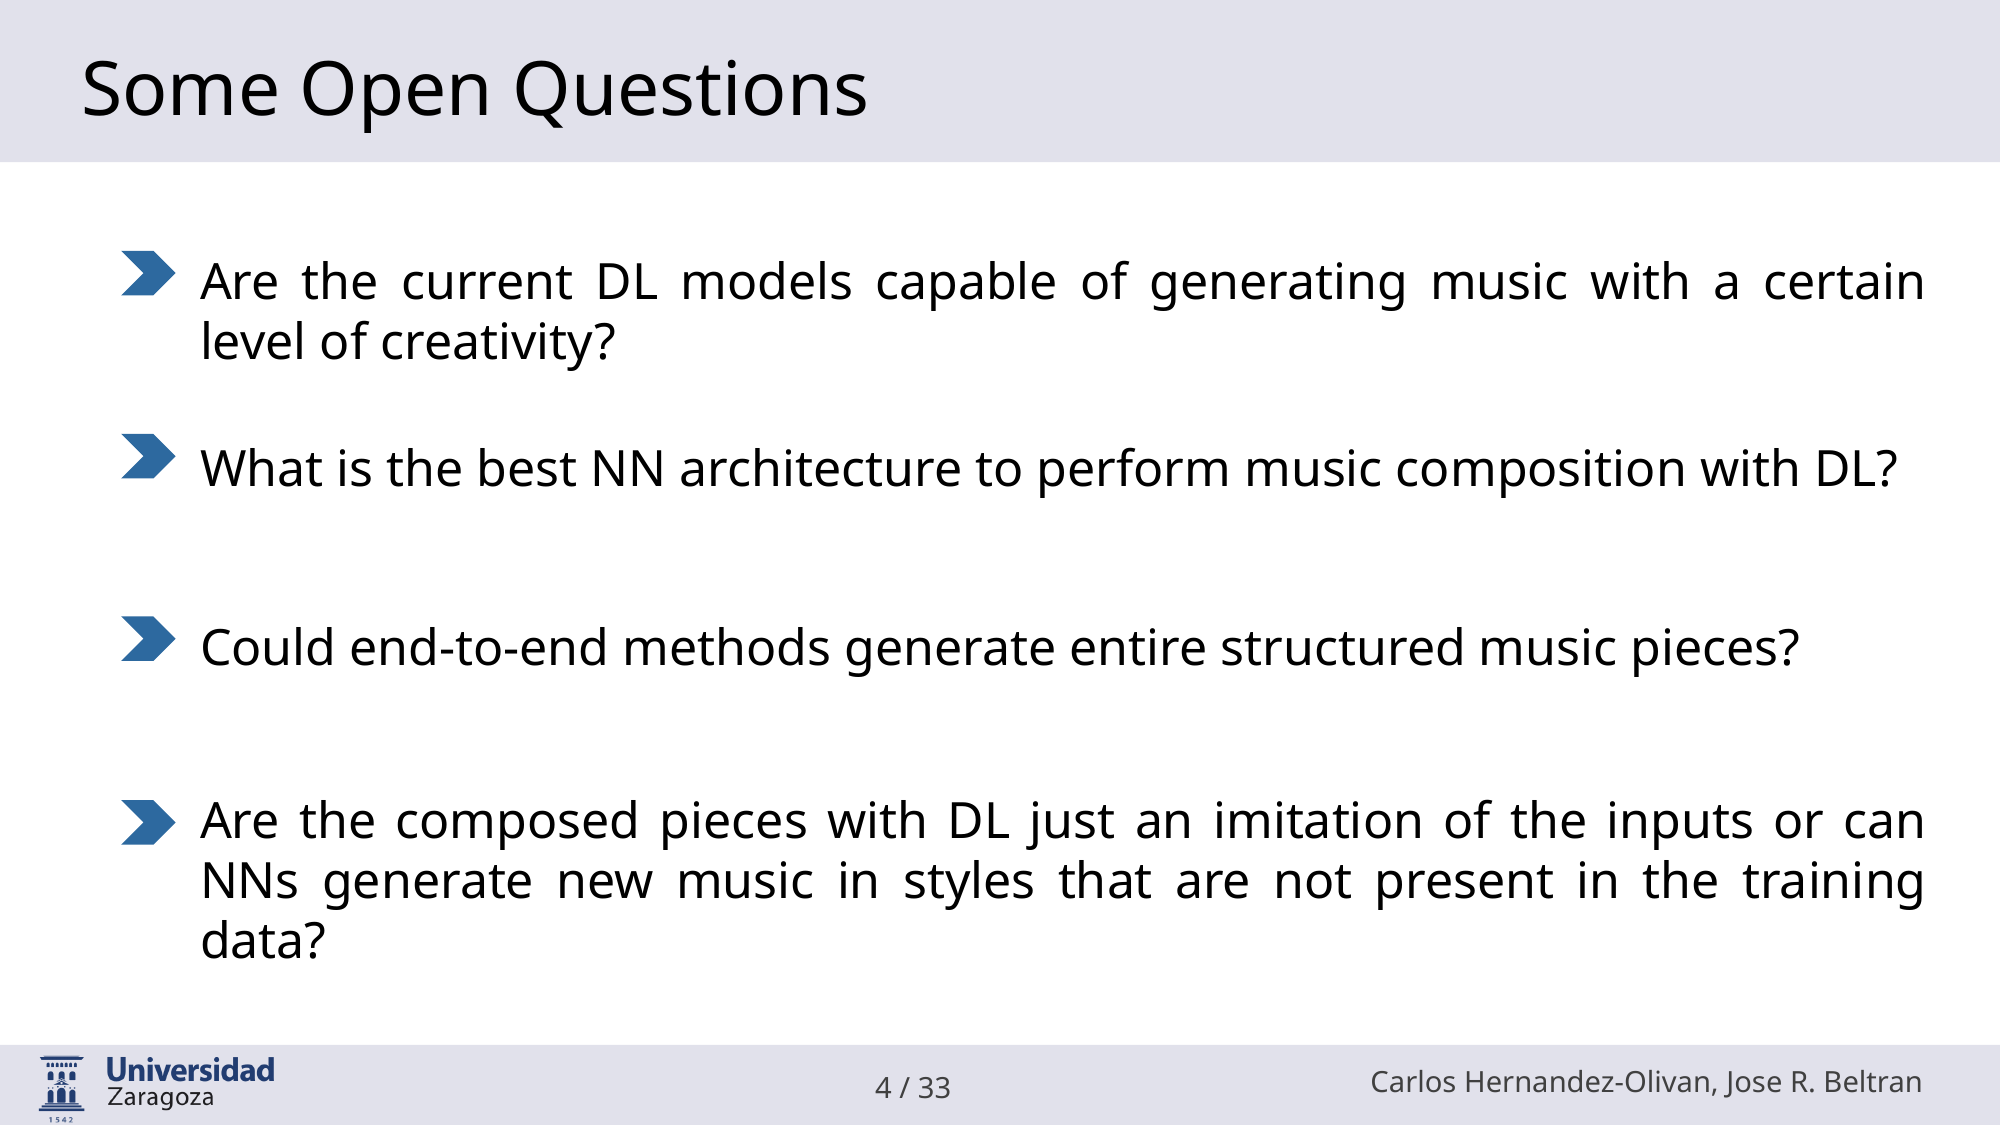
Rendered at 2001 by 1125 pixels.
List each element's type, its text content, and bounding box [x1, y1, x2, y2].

text_box [118, 615, 178, 662]
text_box [118, 432, 178, 480]
text_box [118, 799, 178, 846]
text_box [317, 1044, 2000, 1125]
text_box [0, 0, 2000, 163]
text_box Are the composed pieces with DL just an imitation of the inputs or can NNs generate new music in styles that are not present in the training data? [185, 780, 1943, 976]
text_box [118, 249, 178, 297]
picture [0, 1029, 317, 1125]
text_box Carlos Hernandez-Olivan, Jose R. Beltran [1355, 1056, 1939, 1106]
text_box Could end-to-end methods generate entire structured music pieces? [185, 608, 1879, 683]
text_box Are the current DL models capable of generating music with a certain level of creativity? [185, 242, 1943, 378]
text_box 4 / 33 [860, 1062, 967, 1113]
text_box Some Open Questions [66, 33, 1729, 139]
text_box What is the best NN architecture to perform music composition with DL? [185, 429, 1943, 505]
